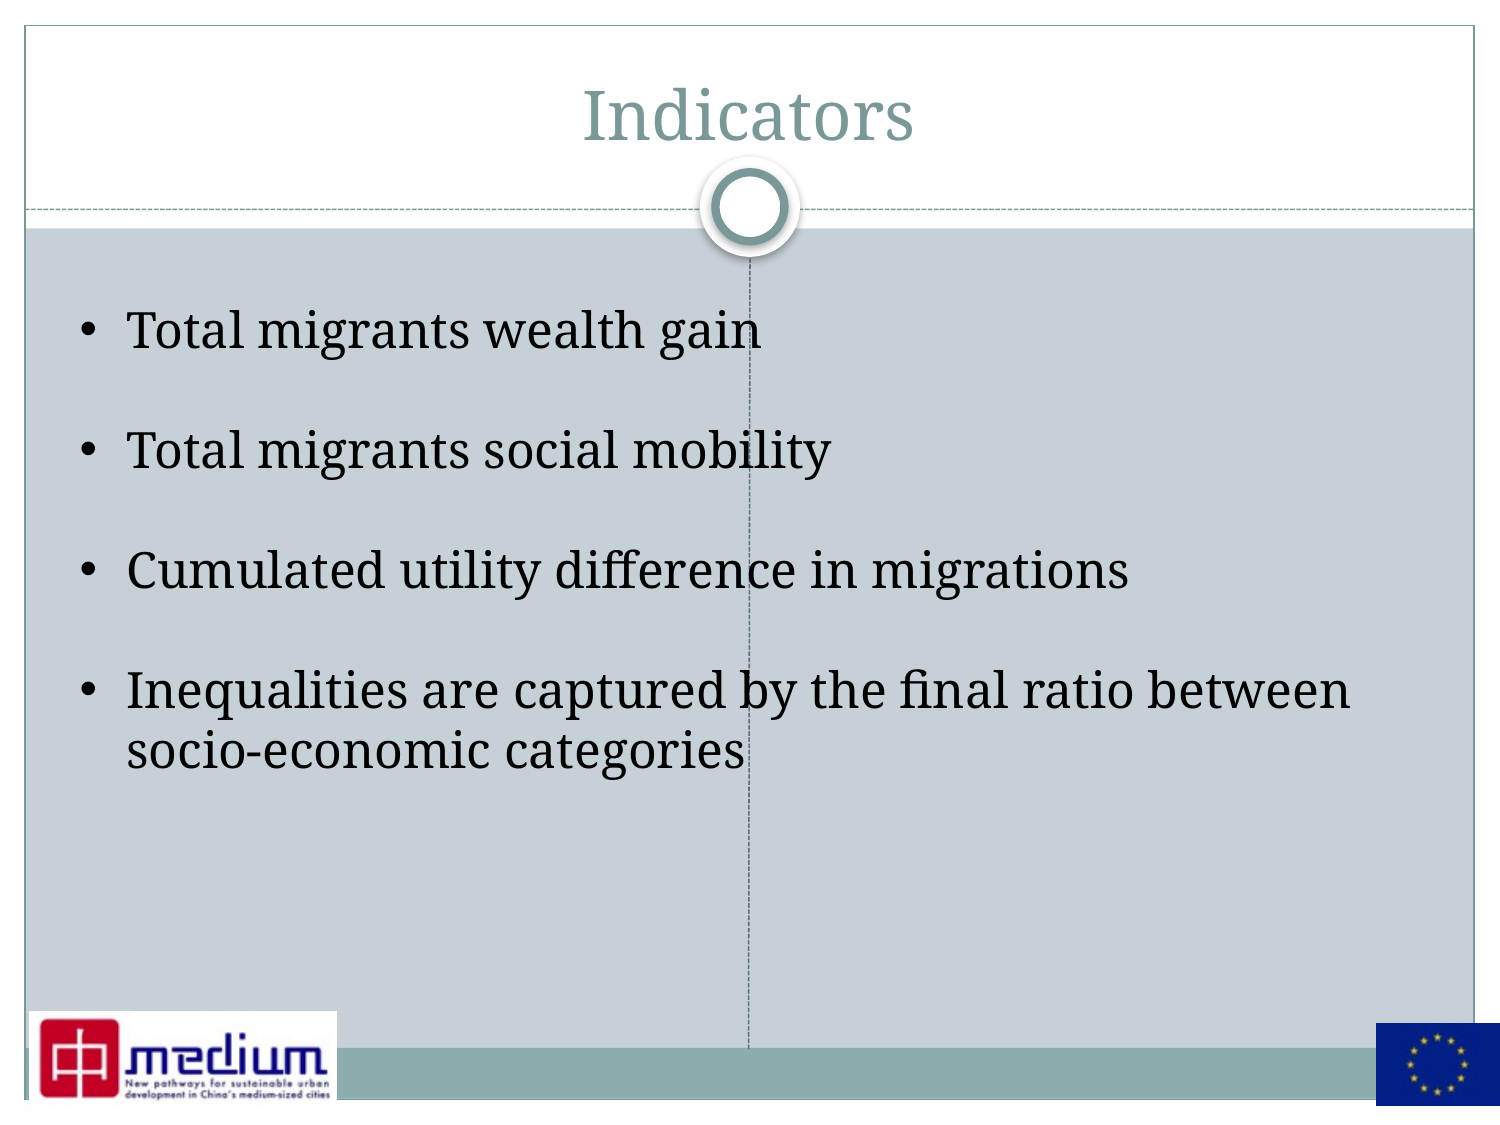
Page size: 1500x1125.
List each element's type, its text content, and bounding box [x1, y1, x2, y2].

picture [1376, 1023, 1500, 1106]
title Indicators [49, 37, 1450, 162]
text_box Total migrants wealth gain Total migrants social mobility Cumulated utility difference in migrations Inequalities are captured by the final ratio between socio-economic categories [64, 290, 1388, 831]
picture [29, 1011, 337, 1106]
